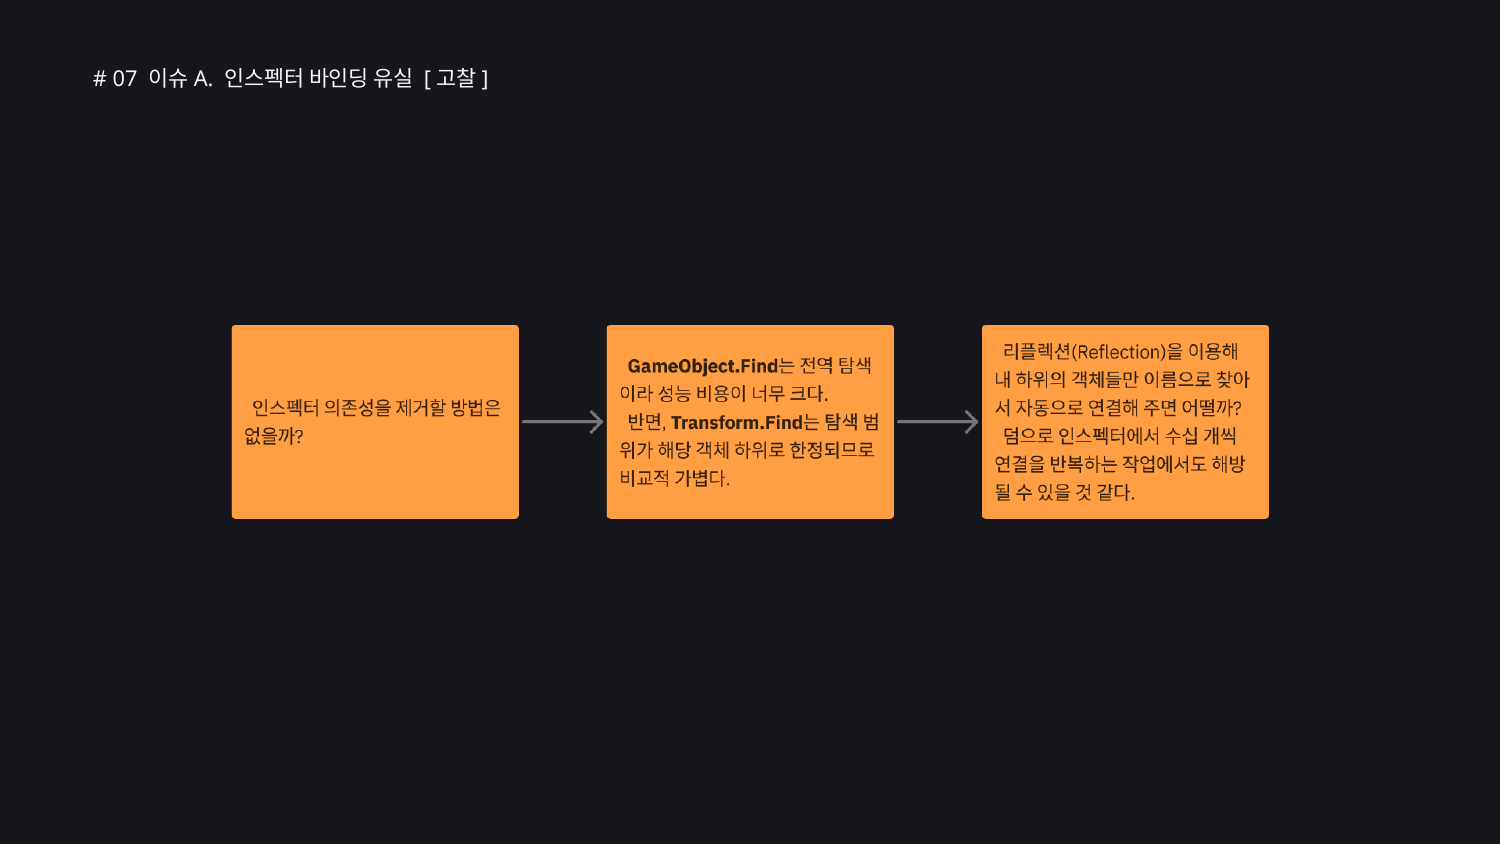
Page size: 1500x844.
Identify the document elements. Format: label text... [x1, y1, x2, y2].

picture [131, 224, 1369, 619]
text_box # 07 이슈A. 인스펙터 바인딩 유실 [고찰] [78, 62, 527, 91]
